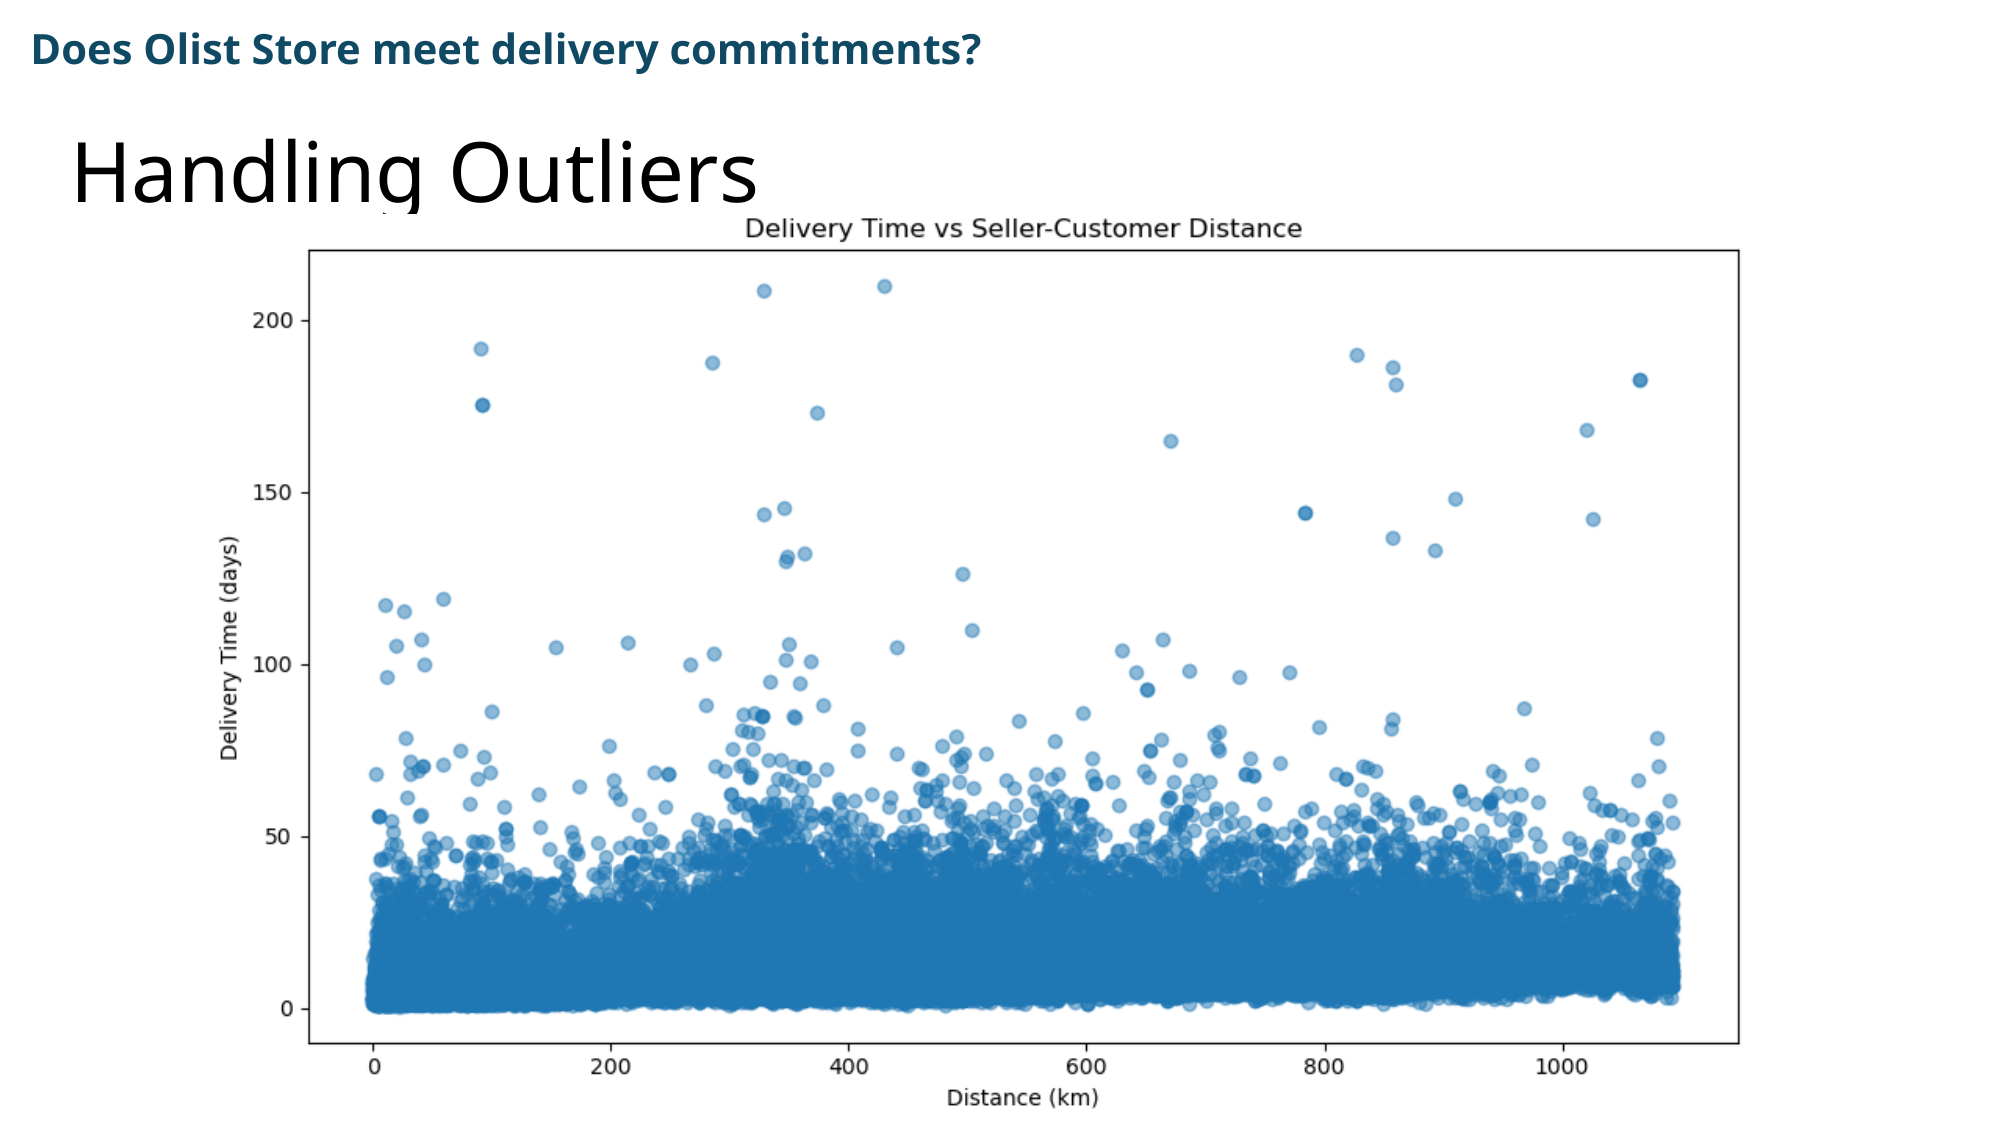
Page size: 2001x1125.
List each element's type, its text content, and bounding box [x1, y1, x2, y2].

text_box Handling Outliers [55, 125, 1755, 227]
picture [196, 213, 1804, 1125]
title Does Olist Store meet delivery commitments? [15, 0, 1741, 102]
